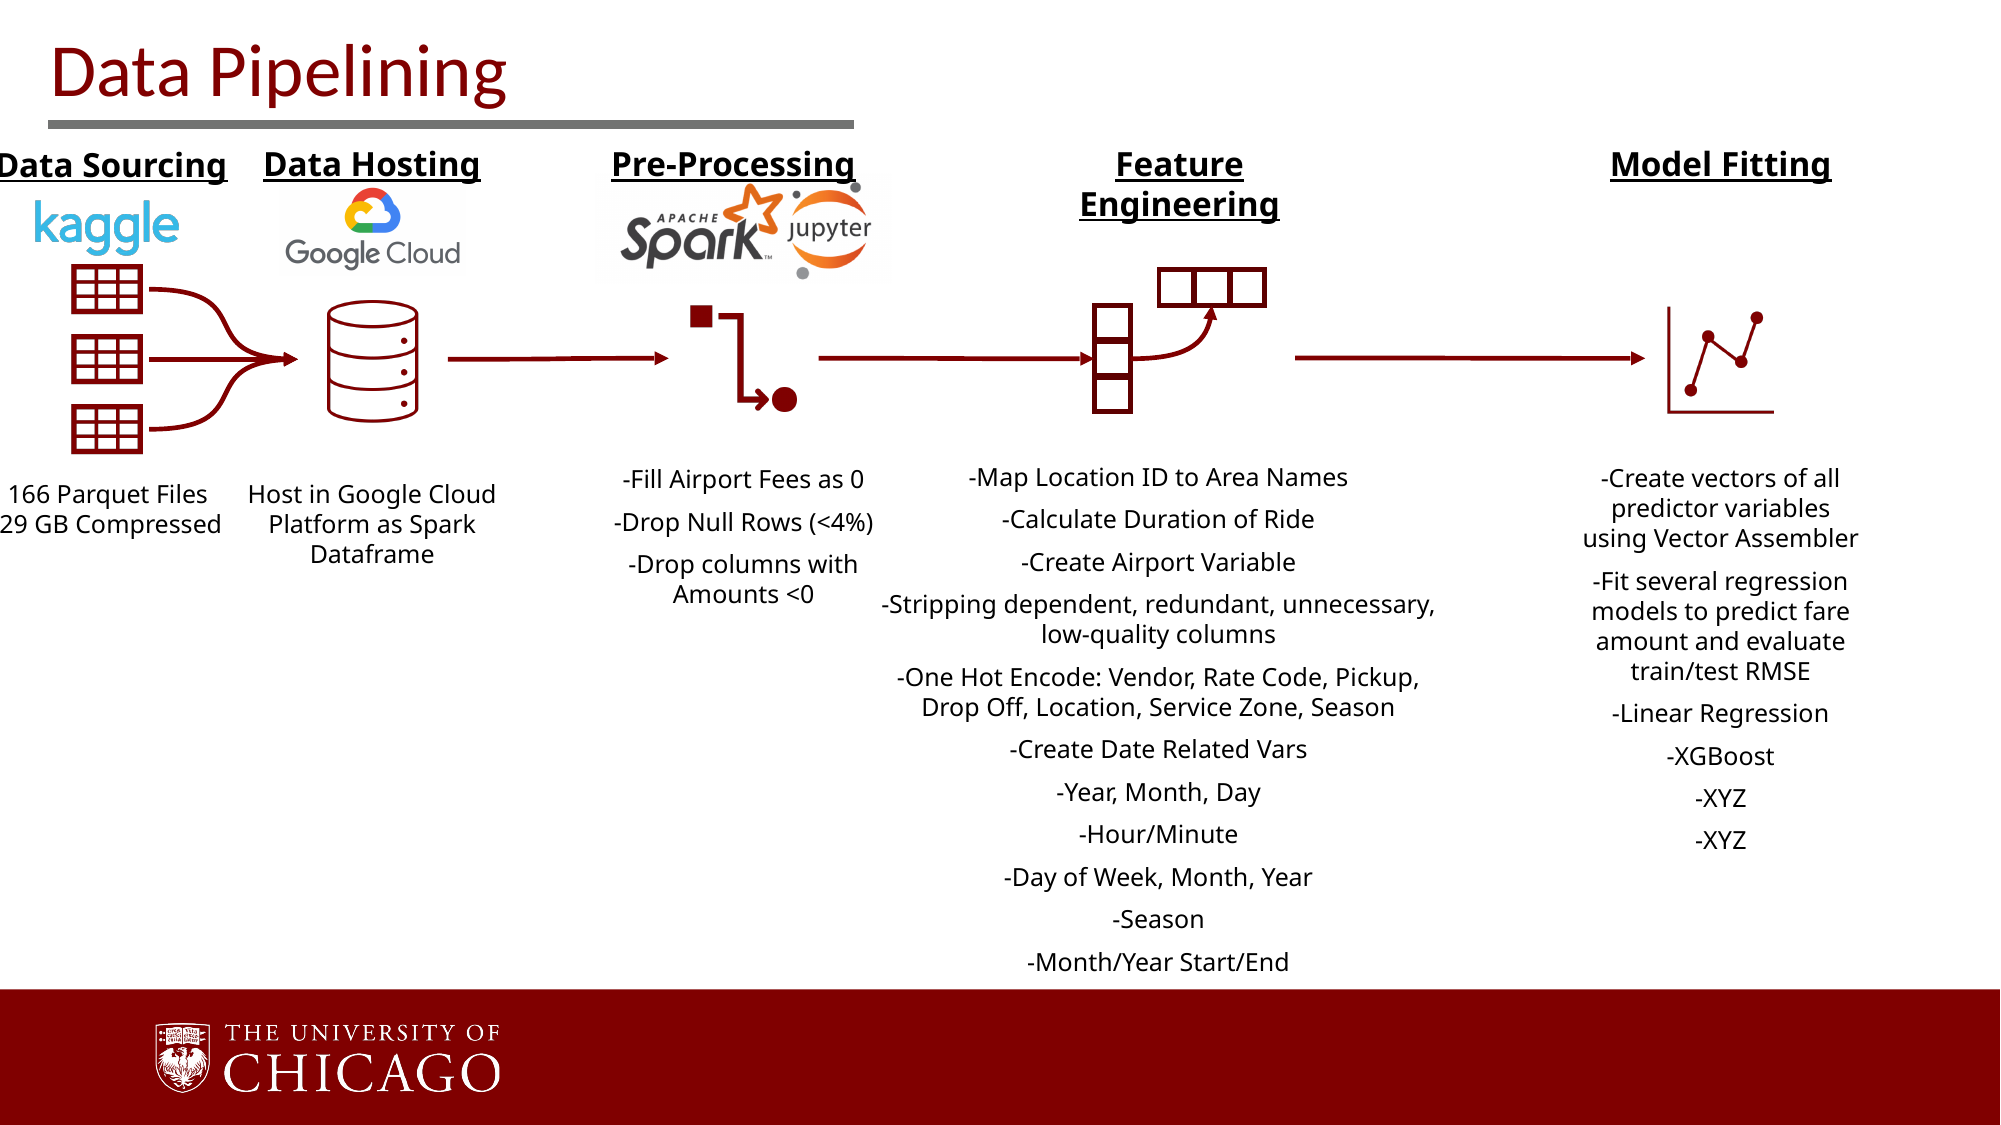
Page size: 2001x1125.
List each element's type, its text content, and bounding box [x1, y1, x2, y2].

picture [1645, 283, 1796, 434]
text_box Data Pipelining [35, 13, 1646, 119]
text_box Model Fitting [1562, 135, 1880, 191]
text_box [0, 136, 213, 548]
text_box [574, 135, 903, 618]
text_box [213, 135, 531, 548]
text_box Feature Engineering [1021, 135, 1339, 231]
text_box -Map Location ID to Area Names -Calculate Duration of Ride -Create Airport Variable -Stripping dependent, redundant, unnecessary, low-quality columns -One Hot Encode: Vendor, Rate Code, Pickup, Drop Off, Location, Service Zone, Season -Create Date Related Vars -Year, Month, Day -Hour/Minute -Day of Week, Month, Year -Season -Month/Year Start/End [849, 454, 1468, 984]
text_box -Create vectors of all predictor variables using Vector Assembler -Fit several regression models to predict fare amount and evaluate train/test RMSE -Linear Regression -XGBoost -XYZ -XYZ [1562, 455, 1880, 863]
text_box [1094, 269, 1265, 412]
